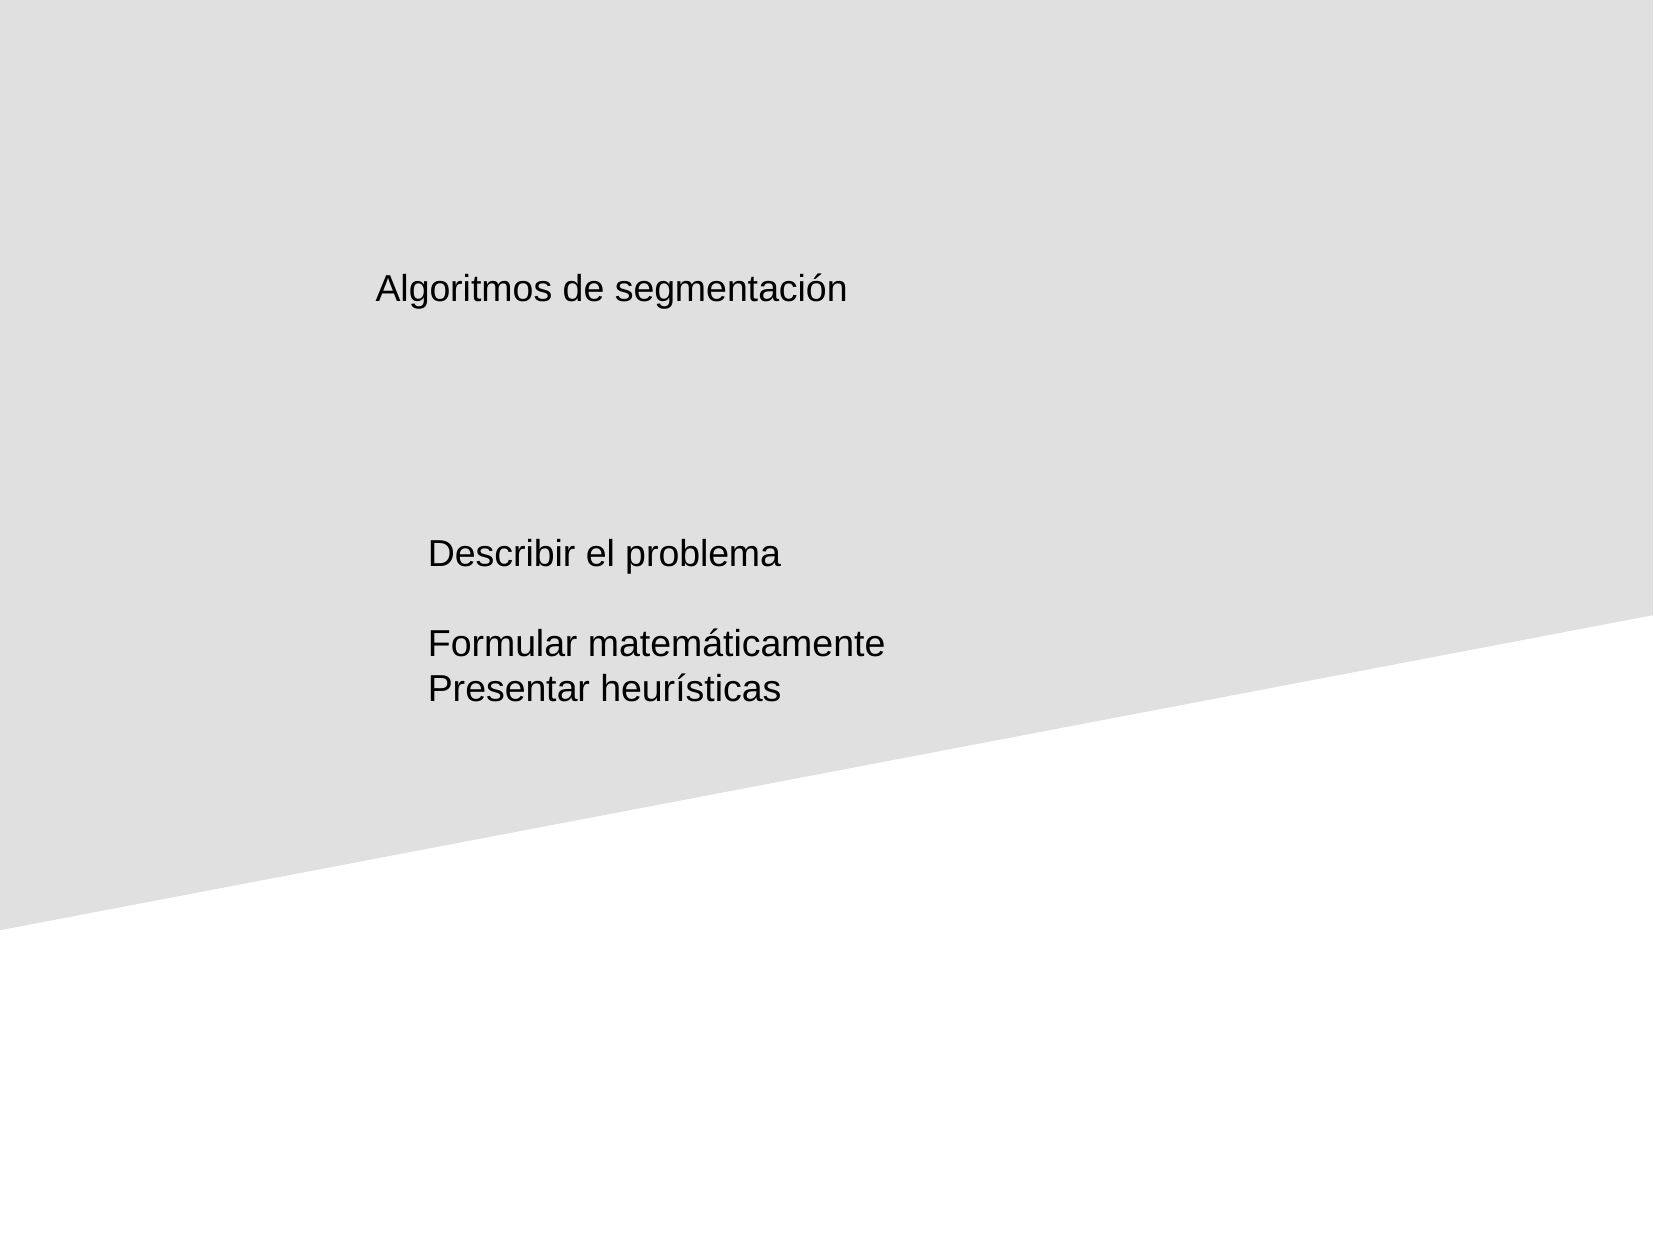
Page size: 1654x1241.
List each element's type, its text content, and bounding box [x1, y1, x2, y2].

text_box Algoritmos de segmentación [360, 256, 863, 317]
text_box Describir el problema Formular matemáticamente Presentar heurísticas [413, 521, 1240, 717]
